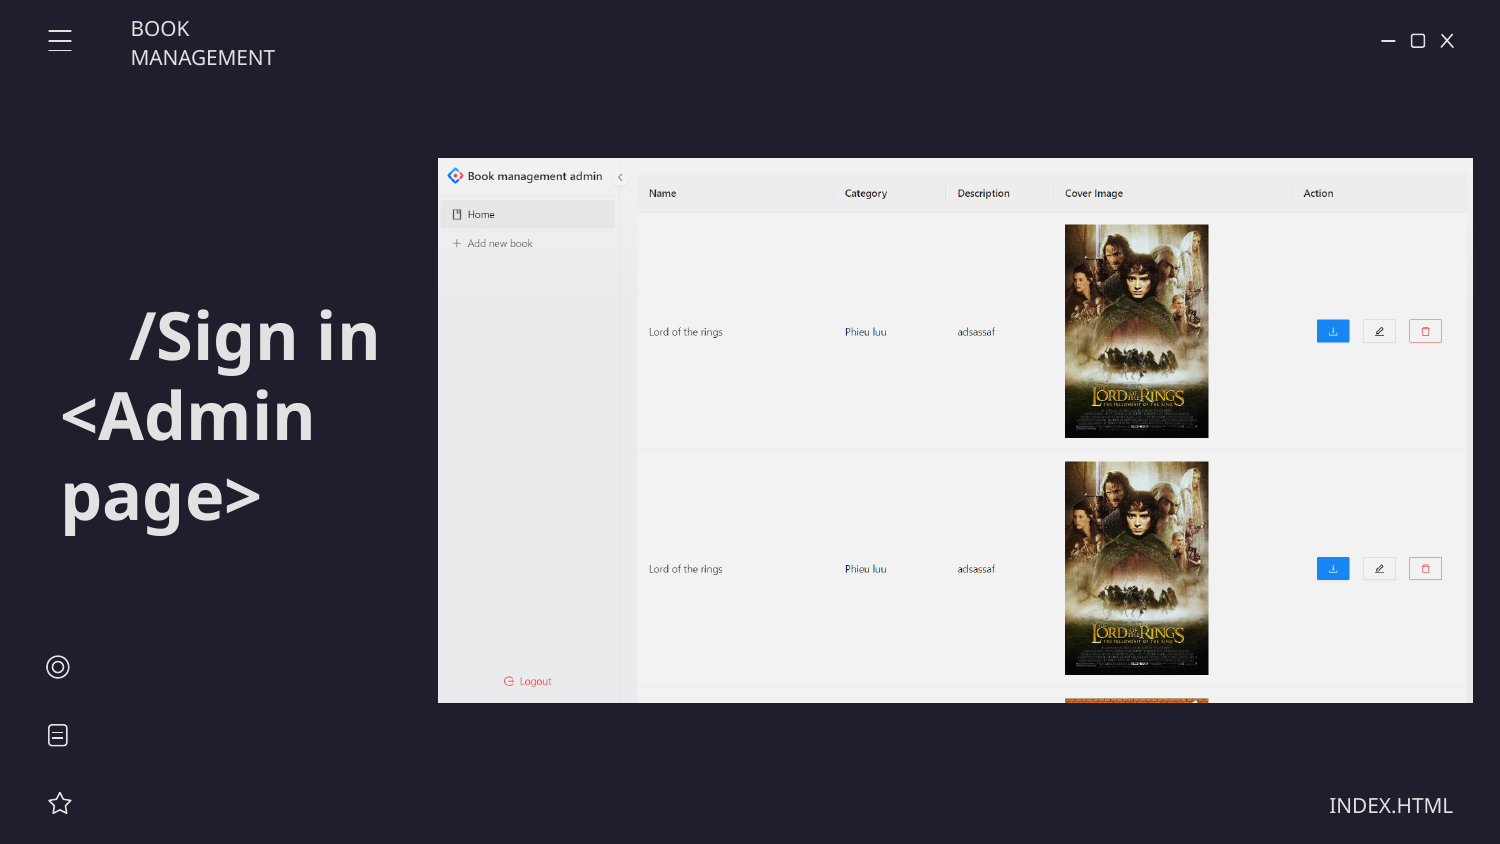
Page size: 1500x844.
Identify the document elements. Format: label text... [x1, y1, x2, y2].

picture [438, 157, 1473, 703]
subtitle BOOK MANAGEMENT [130, 18, 306, 64]
subtitle INDEX.HTML [1278, 780, 1453, 826]
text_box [46, 655, 72, 814]
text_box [48, 30, 72, 51]
title /Sign in <Admin page> [45, 196, 433, 633]
text_box [46, 27, 74, 32]
